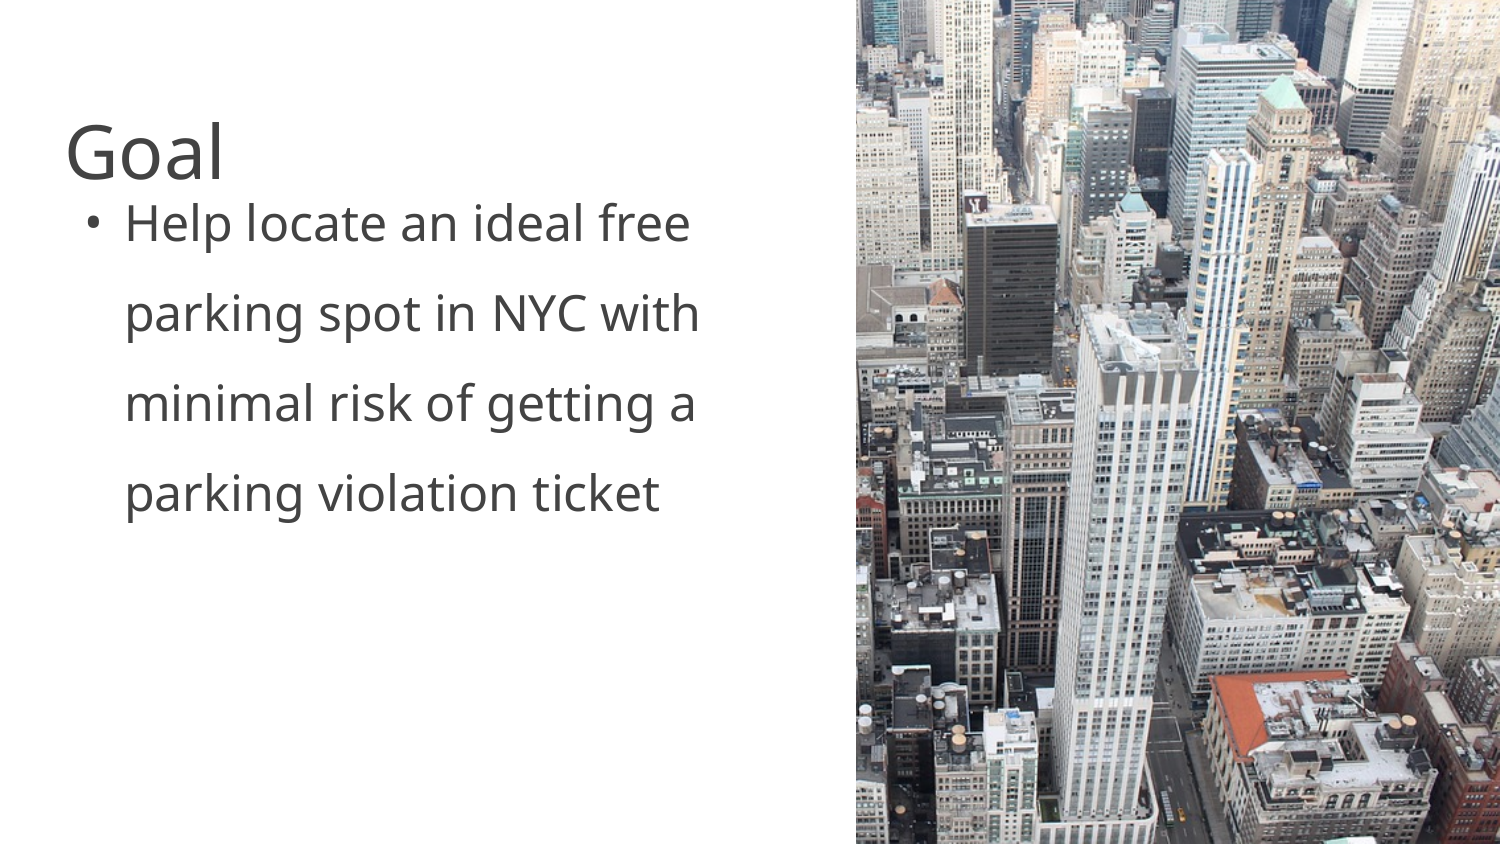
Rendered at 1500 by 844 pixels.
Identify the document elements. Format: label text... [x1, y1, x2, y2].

title Goal [49, 76, 856, 234]
subtitle Help locate an ideal free parking spot in NYC with minimal risk of getting a parking violation ticket [52, 309, 856, 373]
picture [856, 0, 1500, 844]
